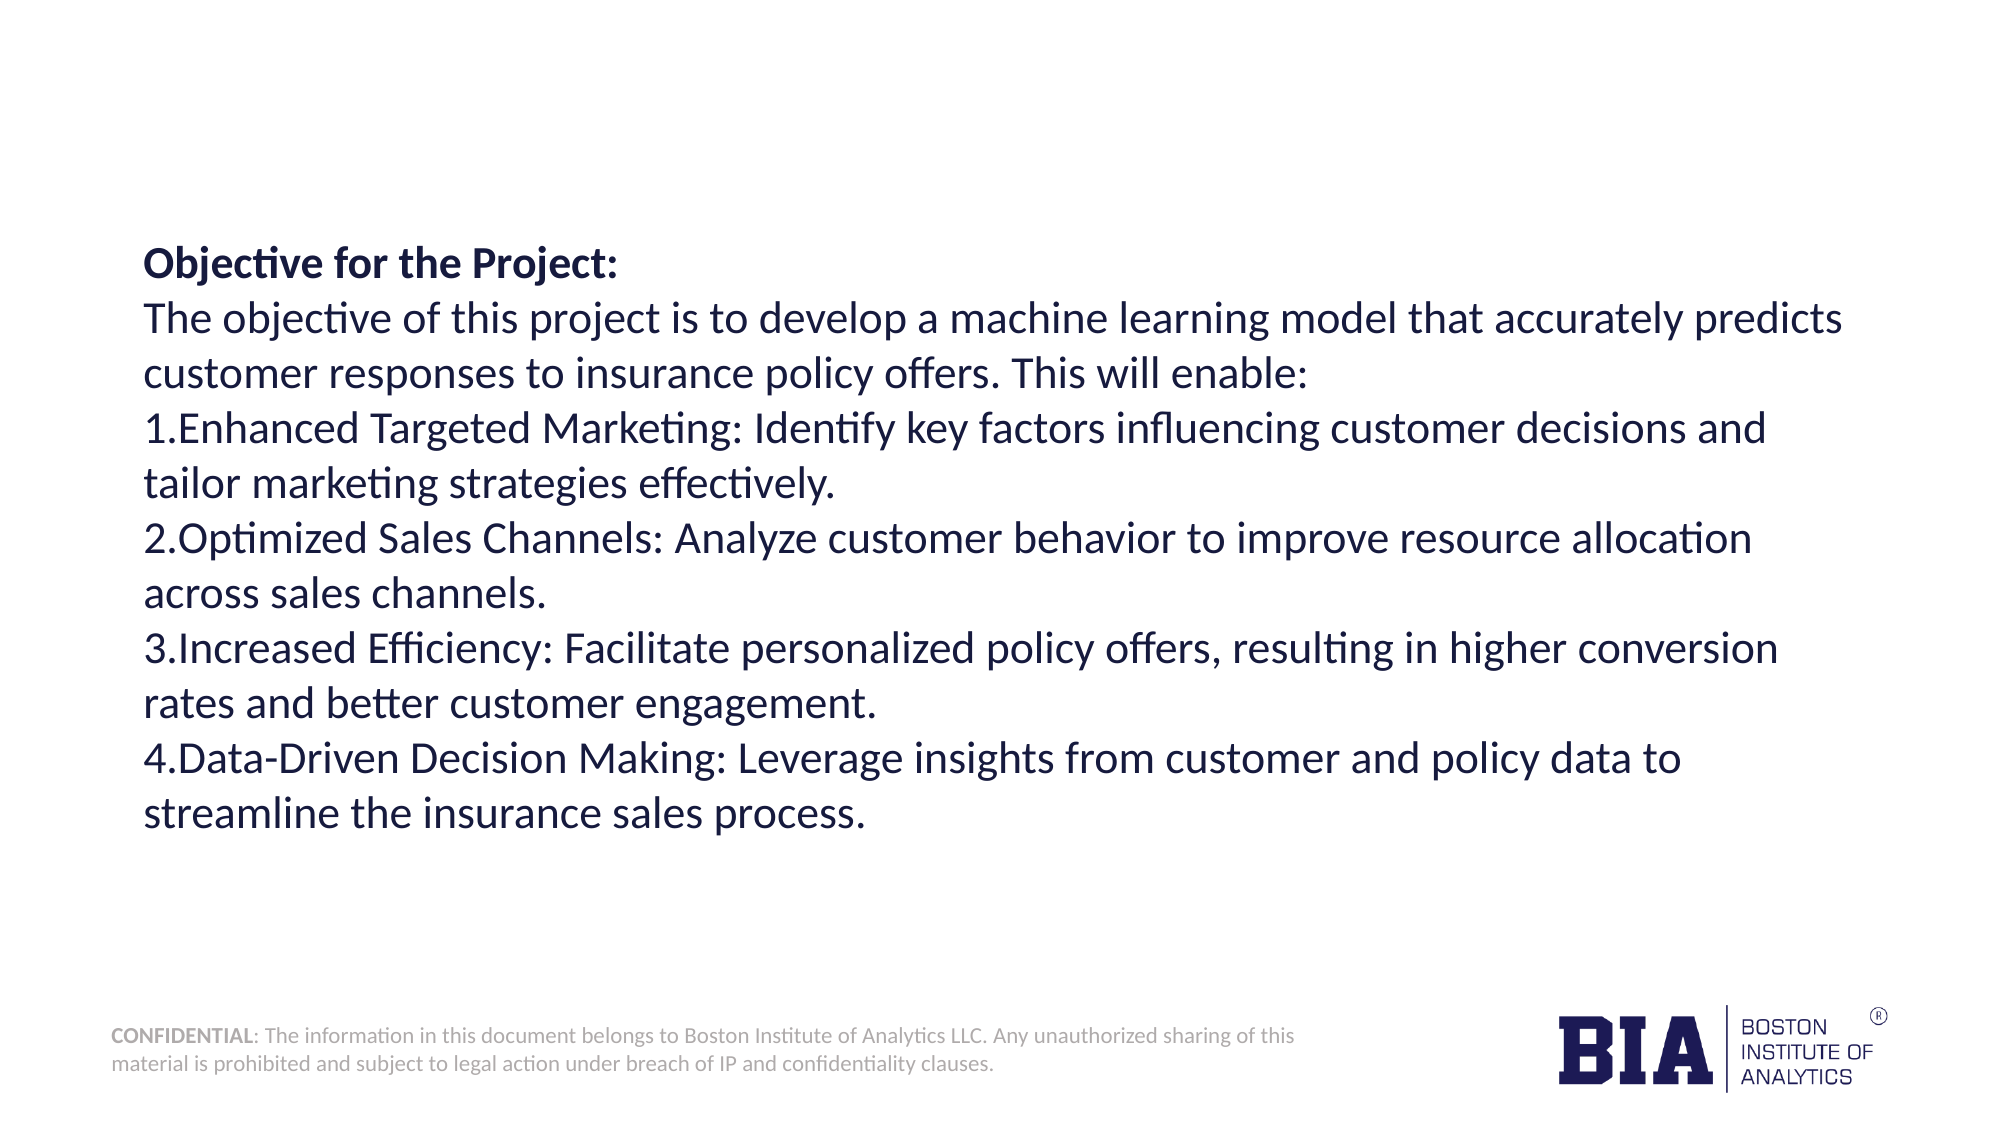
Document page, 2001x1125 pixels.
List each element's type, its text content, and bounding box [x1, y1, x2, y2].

picture [1557, 1003, 1889, 1094]
list Objective for the Project: The objective of this project is to develop a machine learning model that accurately predicts customer responses to insurance policy offers. This will enable: Enhanced Targeted Marketing: Identify key factors influencing customer decisions and tailor marketing strategies effectively. Optimized Sales Channels: Analyze customer behavior to improve resource allocation across sales channels. Increased Efficiency: Facilitate personalized policy offers, resulting in higher conversion rates and better customer engagement. Data-Driven Decision Making: Leverage insights from customer and policy data to streamline the insurance sales process. [128, 225, 1872, 900]
